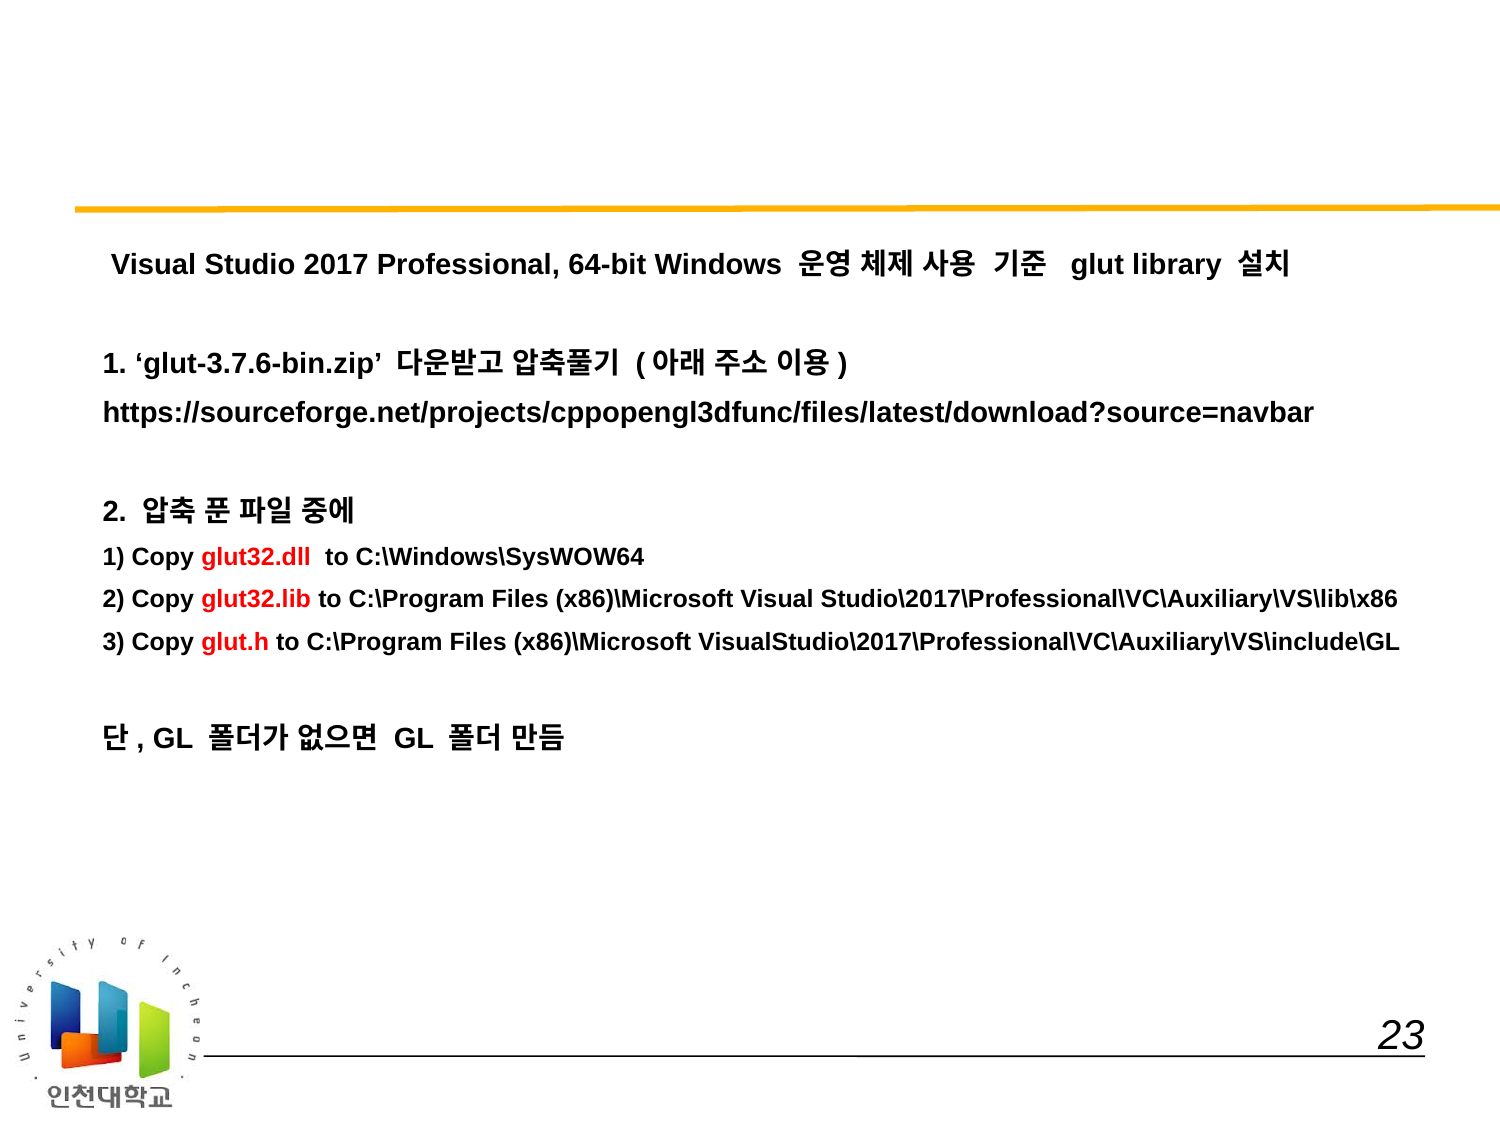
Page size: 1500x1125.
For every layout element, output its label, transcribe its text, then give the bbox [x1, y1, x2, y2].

list Visual Studio 2017 Professional, 64-bit Windows 운영 체제 사용 기준 glut library 설치 1. ‘glut-3.7.6-bin.zip’ 다운받고 압축풀기 (아래 주소 이용) https://sourceforge.net/projects/cppopengl3dfunc/files/latest/download?source=navbar 2. 압축 푼 파일 중에 1) Copy glut32.dll to C:\Windows\SysWOW64 2) Copy glut32.lib to C:\Program Files (x86)\Microsoft Visual Studio\2017\Professional\VC\Auxiliary\VS\lib\x86 3) Copy glut.h to C:\Program Files (x86)\Microsoft VisualStudio\2017\Professional\VC\Auxiliary\VS\include\GL 단, GL 폴더가 없으면 GL 폴더 만듬 [87, 237, 1500, 919]
slide_number 23 [1112, 999, 1440, 1057]
picture [14, 937, 200, 1108]
